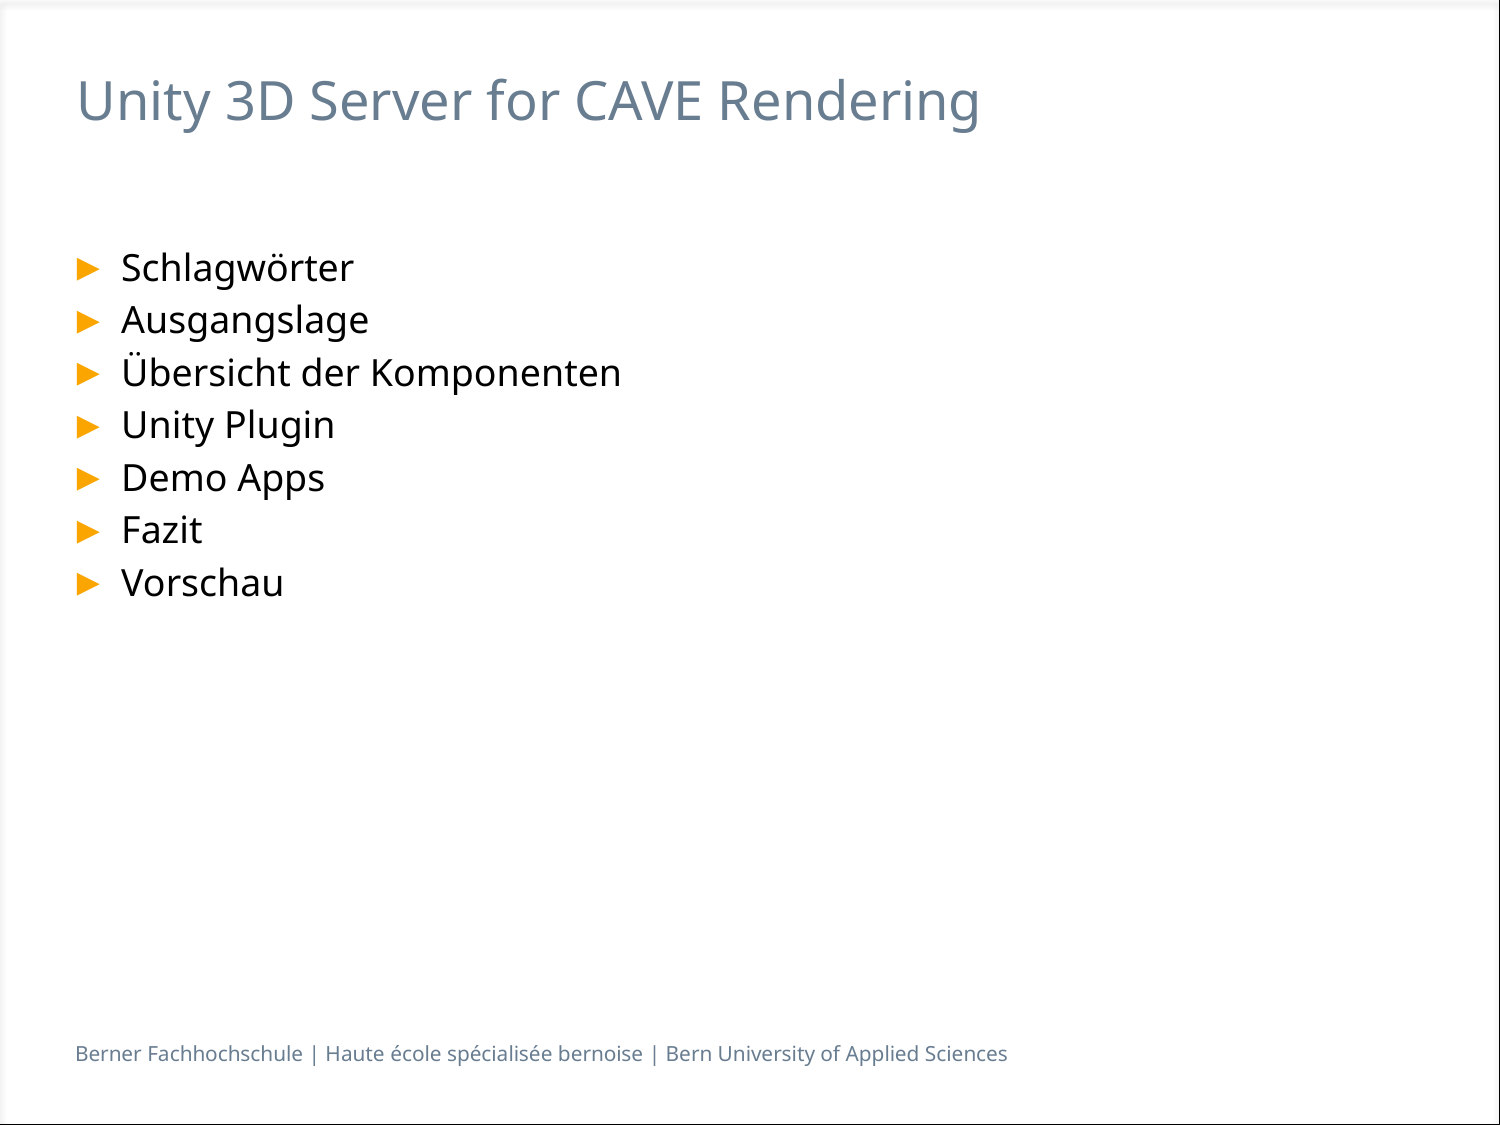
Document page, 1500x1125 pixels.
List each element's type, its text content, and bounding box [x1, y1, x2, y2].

title Unity 3D Server for CAVE Rendering [76, 59, 1406, 148]
list Schlagwörter Ausgangslage Übersicht der Komponenten Unity Plugin Demo Apps Fazit Vorschau [76, 236, 1406, 1004]
